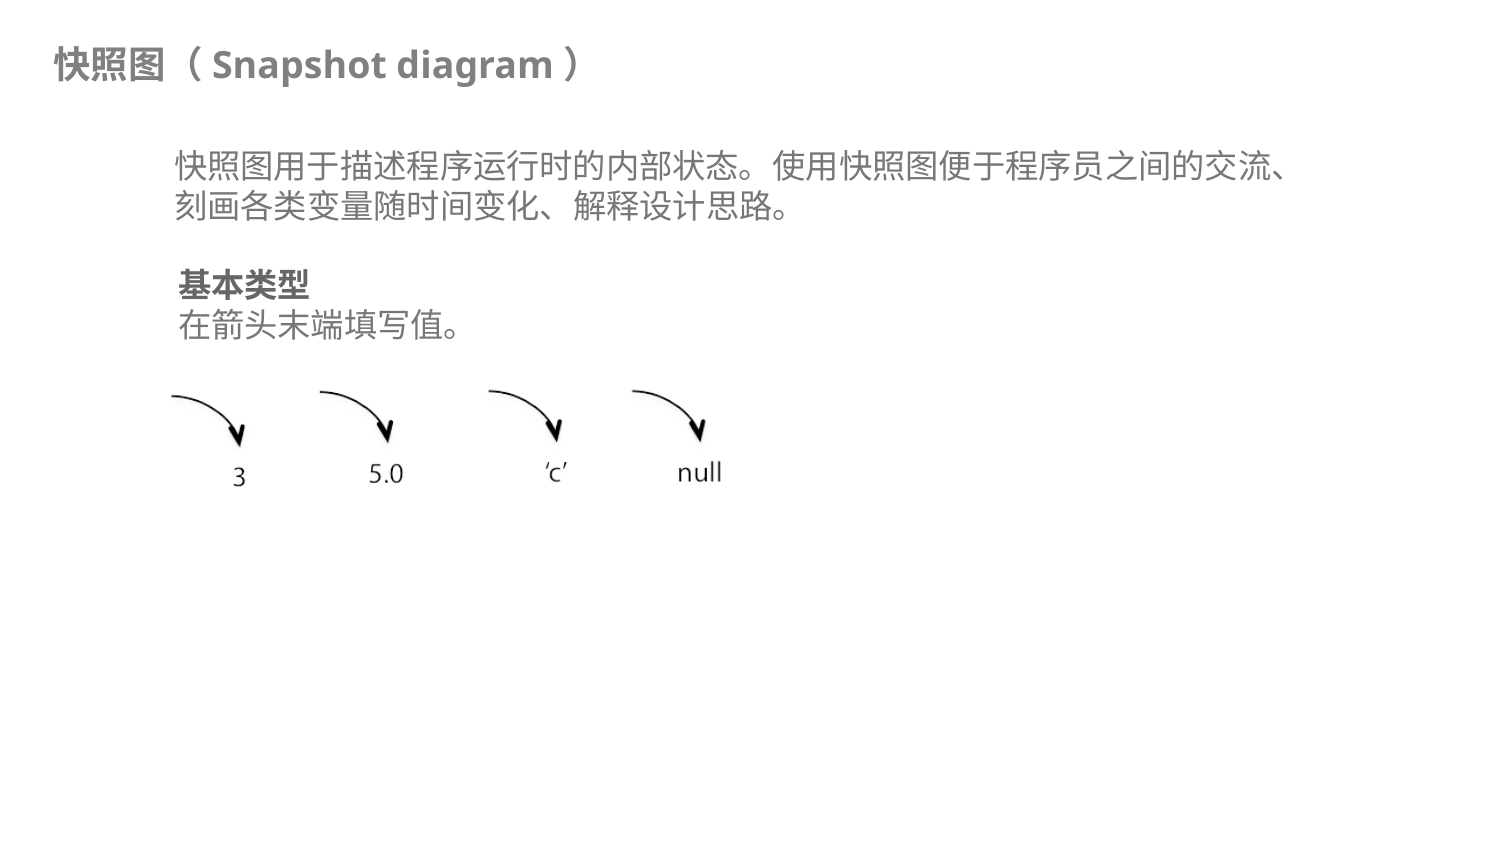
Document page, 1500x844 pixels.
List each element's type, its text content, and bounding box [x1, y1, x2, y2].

picture [163, 386, 742, 504]
text_box 基本类型 在箭头末端填写值。 [163, 256, 1345, 351]
text_box 快照图用于描述程序运行时的内部状态。使用快照图便于程序员之间的交流、刻画各类变量随时间变化、解释设计思路。 [159, 138, 1341, 233]
text_box 快照图（Snapshot diagram） [53, 32, 644, 95]
